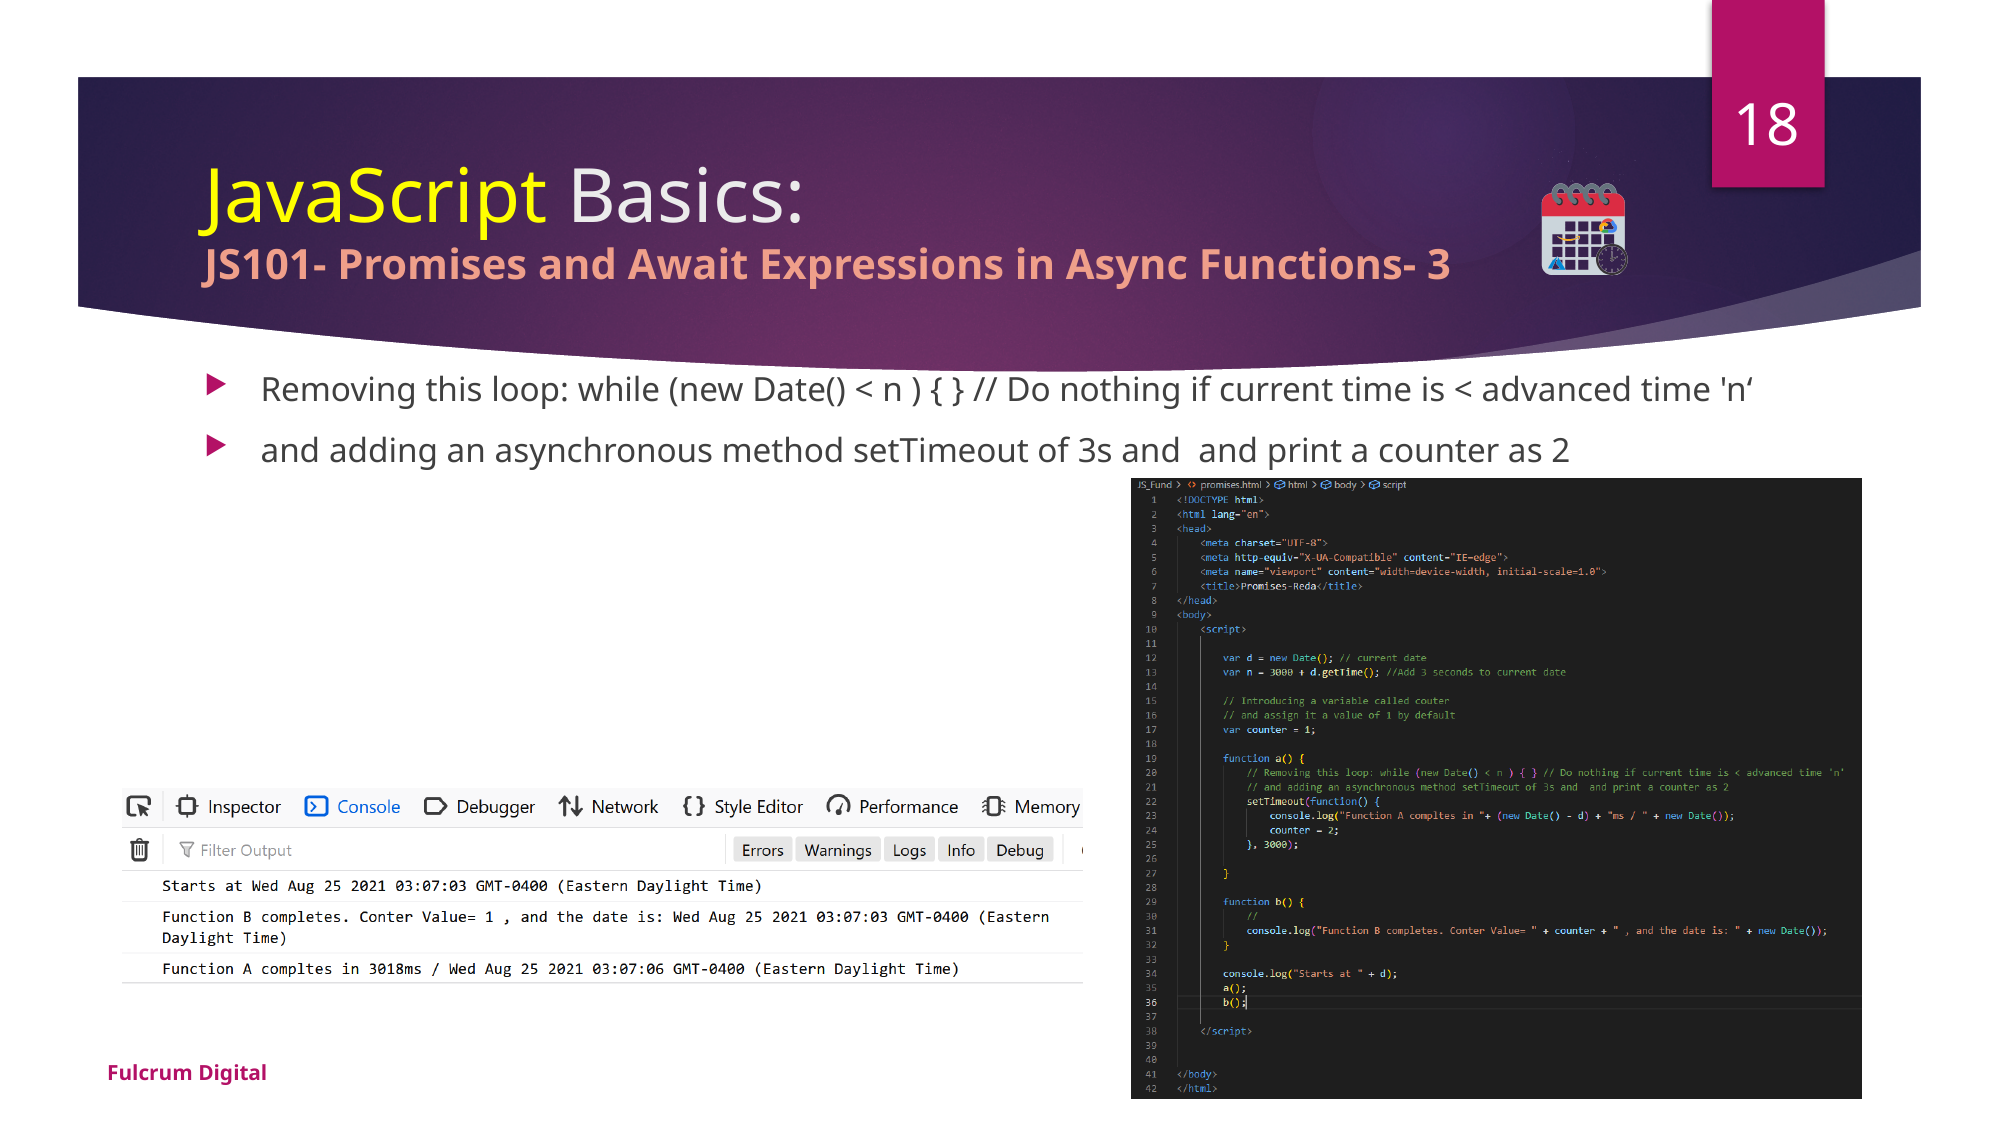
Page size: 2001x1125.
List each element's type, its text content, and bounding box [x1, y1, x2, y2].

title JavaScript Basics: JS101- Promises and Await Expressions in Async Functions- 3 [189, 159, 1506, 276]
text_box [1512, 140, 1663, 276]
picture [1131, 478, 1862, 1099]
picture [122, 788, 1084, 989]
slide_number 18 [1698, 48, 1836, 175]
list Removing this loop: while (new Date() < n ) { } // Do nothing if current time is < advanced time 'n‘ and adding an asynchronous method setTimeout of 3s and and print a counter as 2 [189, 360, 1927, 1076]
footer Fulcrum Digital [92, 1048, 726, 1099]
